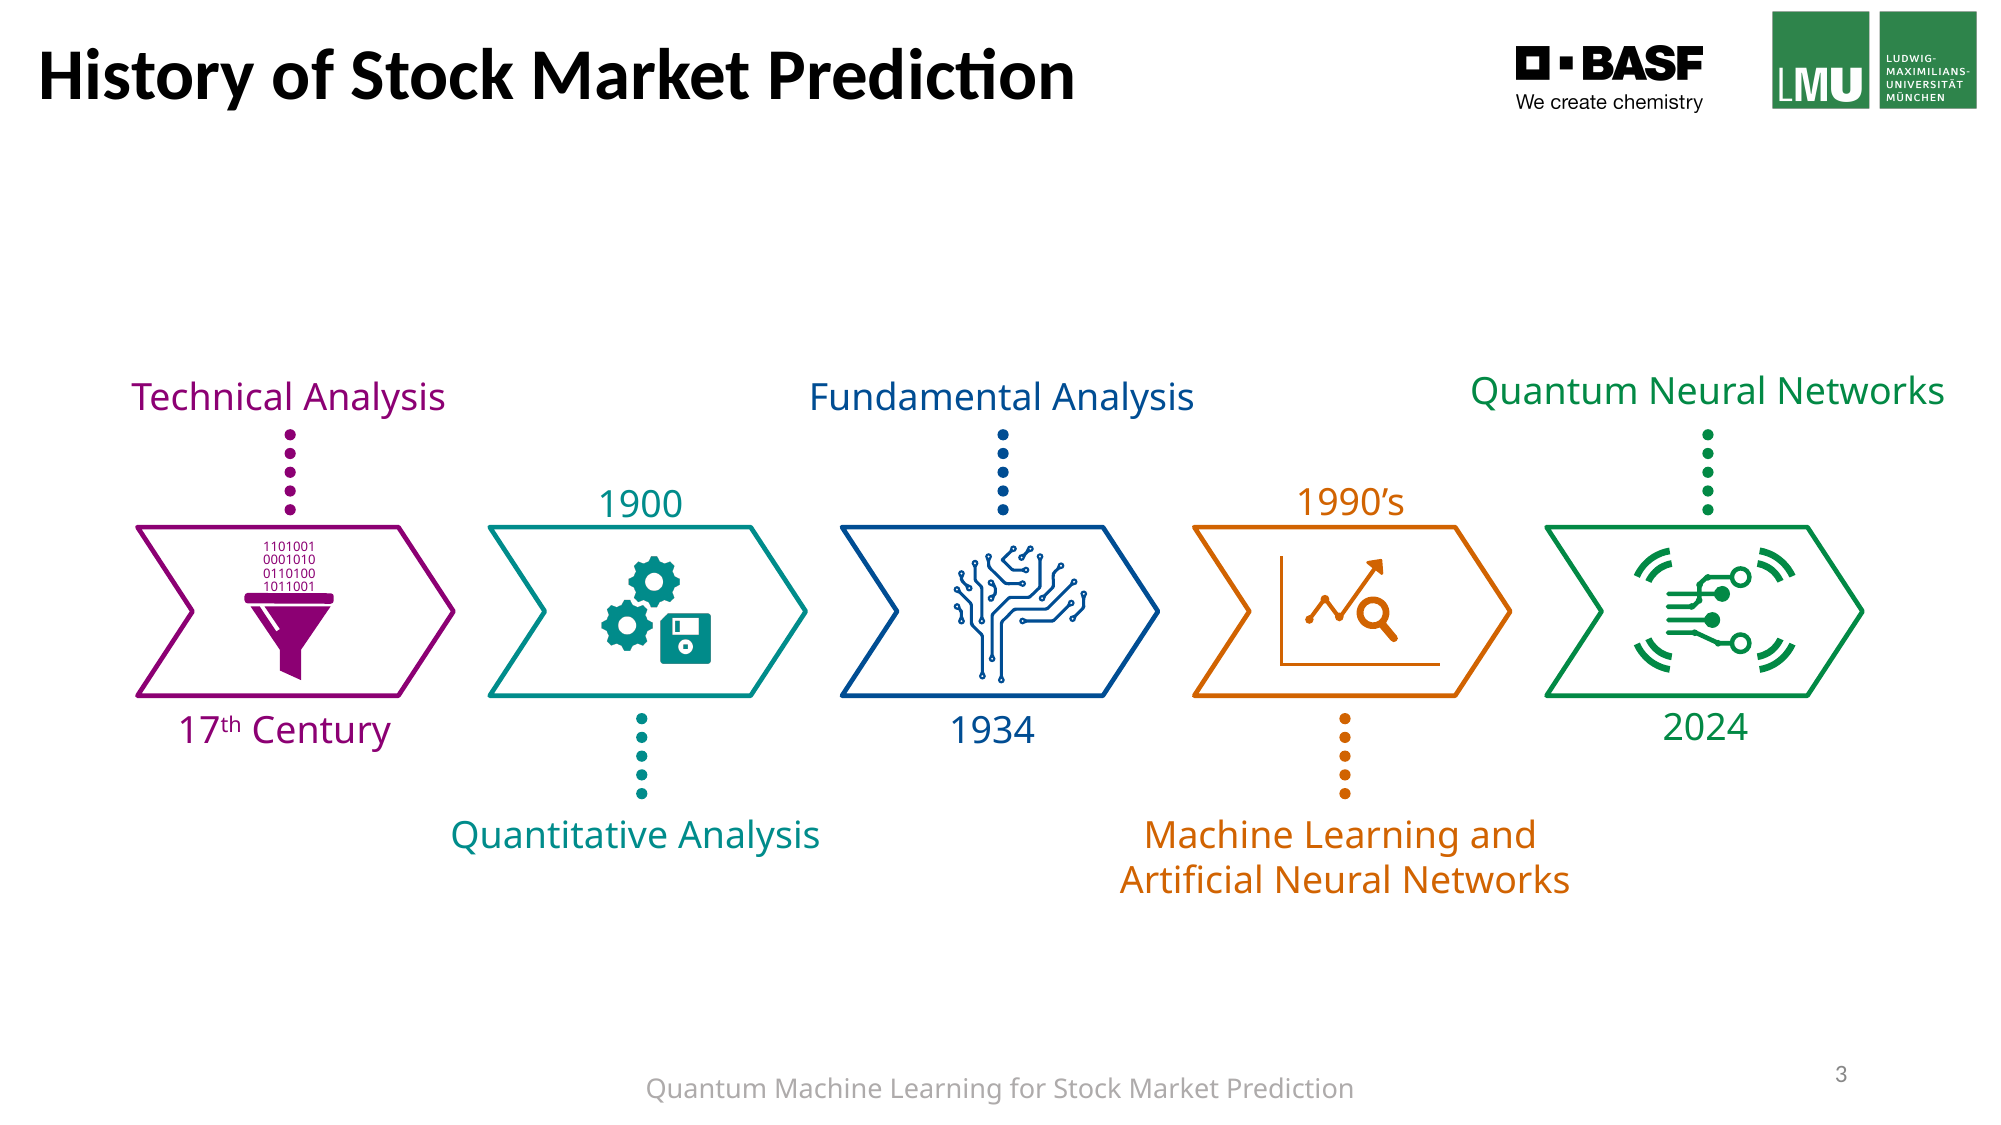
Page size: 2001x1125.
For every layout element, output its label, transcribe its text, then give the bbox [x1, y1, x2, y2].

slide_number 3 [1412, 1042, 1863, 1103]
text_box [284, 428, 297, 516]
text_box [583, 546, 721, 674]
text_box Quantum Neural Networks [1455, 360, 1961, 420]
text_box 17th Century [162, 698, 407, 759]
text_box [487, 525, 808, 698]
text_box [1702, 428, 1714, 516]
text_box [1339, 712, 1351, 800]
text_box 1900 [582, 472, 699, 532]
text_box Fundamental Analysis [793, 365, 1210, 425]
text_box Machine Learning and Artificial Neural Networks [1105, 803, 1586, 909]
picture [1762, 1, 1987, 120]
picture [1516, 45, 1703, 113]
text_box [840, 525, 1160, 698]
text_box [135, 525, 456, 698]
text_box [1633, 547, 1796, 674]
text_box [635, 712, 648, 800]
text_box Technical Analysis [116, 365, 462, 425]
text_box History of Stock Market Prediction [24, 19, 1431, 122]
text_box 1934 [934, 698, 1050, 759]
text_box [1544, 525, 1865, 698]
text_box Quantitative Analysis [435, 803, 846, 864]
text_box 2024 [1647, 695, 1764, 756]
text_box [1280, 556, 1440, 665]
text_box 1990’s [1281, 470, 1421, 531]
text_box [997, 428, 1009, 516]
text_box [1192, 525, 1513, 698]
text_box Quantum Machine Learning for Stock Market Prediction [296, 1064, 1704, 1112]
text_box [953, 545, 1088, 685]
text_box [244, 541, 335, 681]
